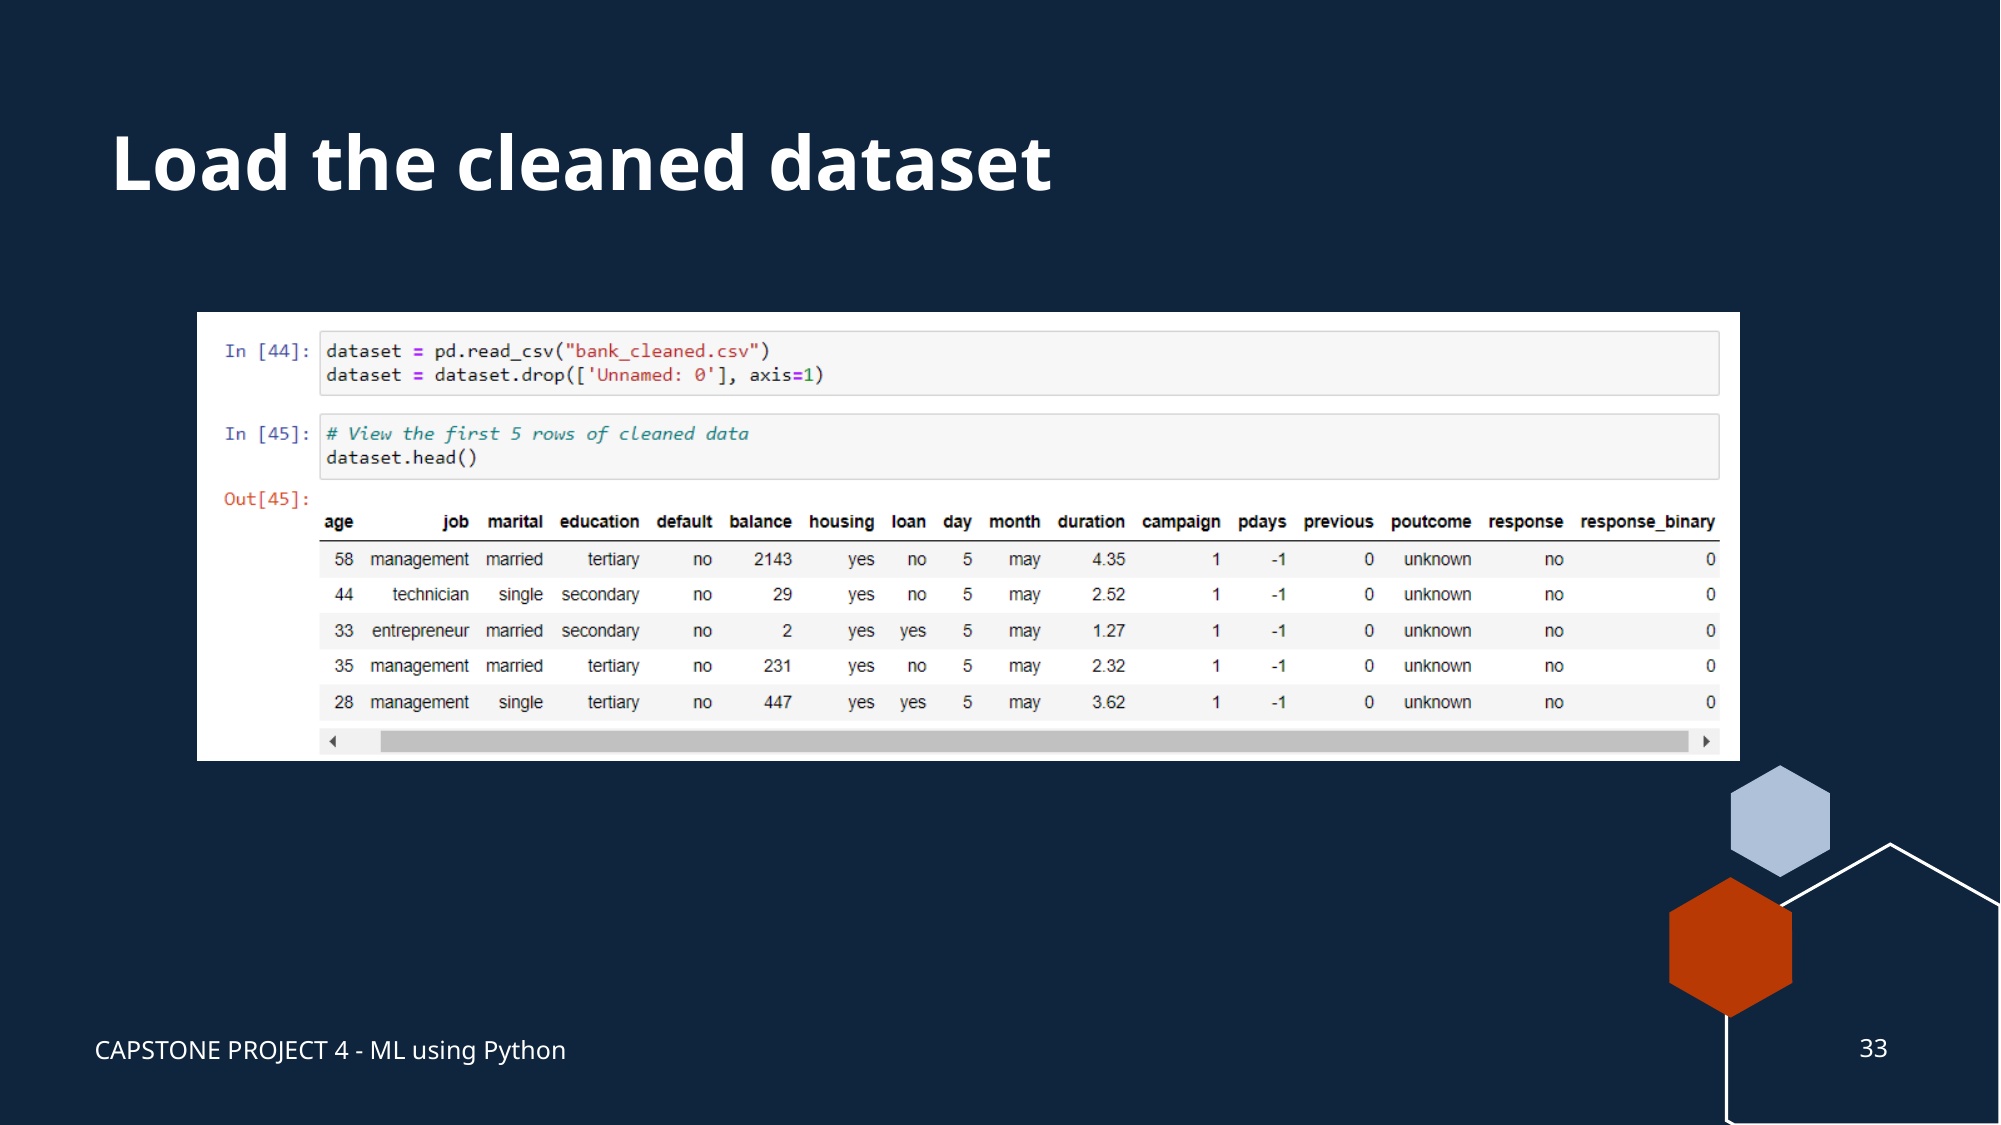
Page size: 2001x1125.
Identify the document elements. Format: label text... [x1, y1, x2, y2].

text_box 33 [1836, 1019, 1912, 1080]
footer CAPSTONE PROJECT 4 - ML using Python [79, 1020, 755, 1080]
picture [197, 312, 1740, 761]
title Load the cleaned dataset [95, 118, 1882, 352]
